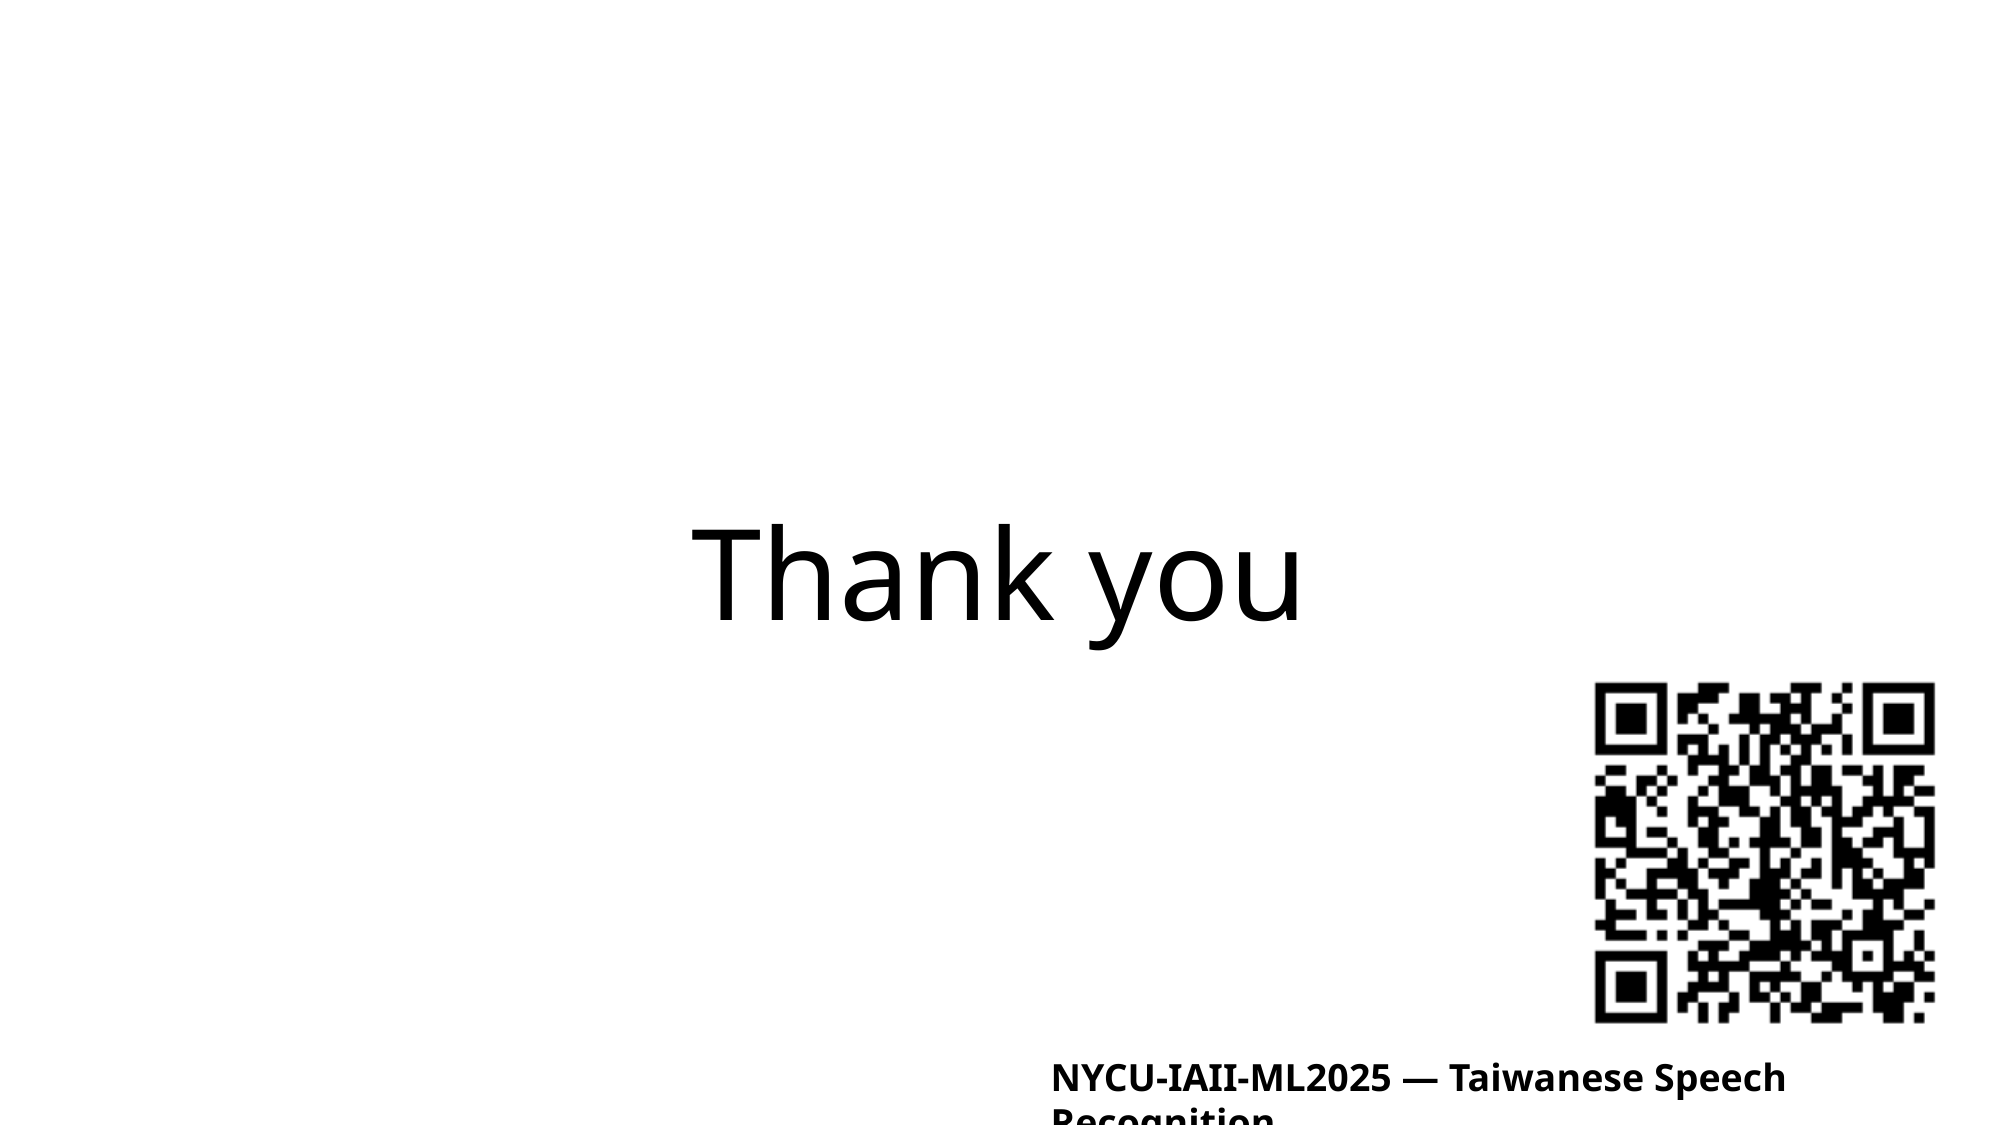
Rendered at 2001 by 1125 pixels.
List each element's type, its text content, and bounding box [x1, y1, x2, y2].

picture [1586, 675, 1948, 1034]
title Thank you [664, 469, 1336, 656]
text_box NYCU-IAII-ML2025 — Taiwanese Speech Recognition [1035, 1046, 2000, 1125]
